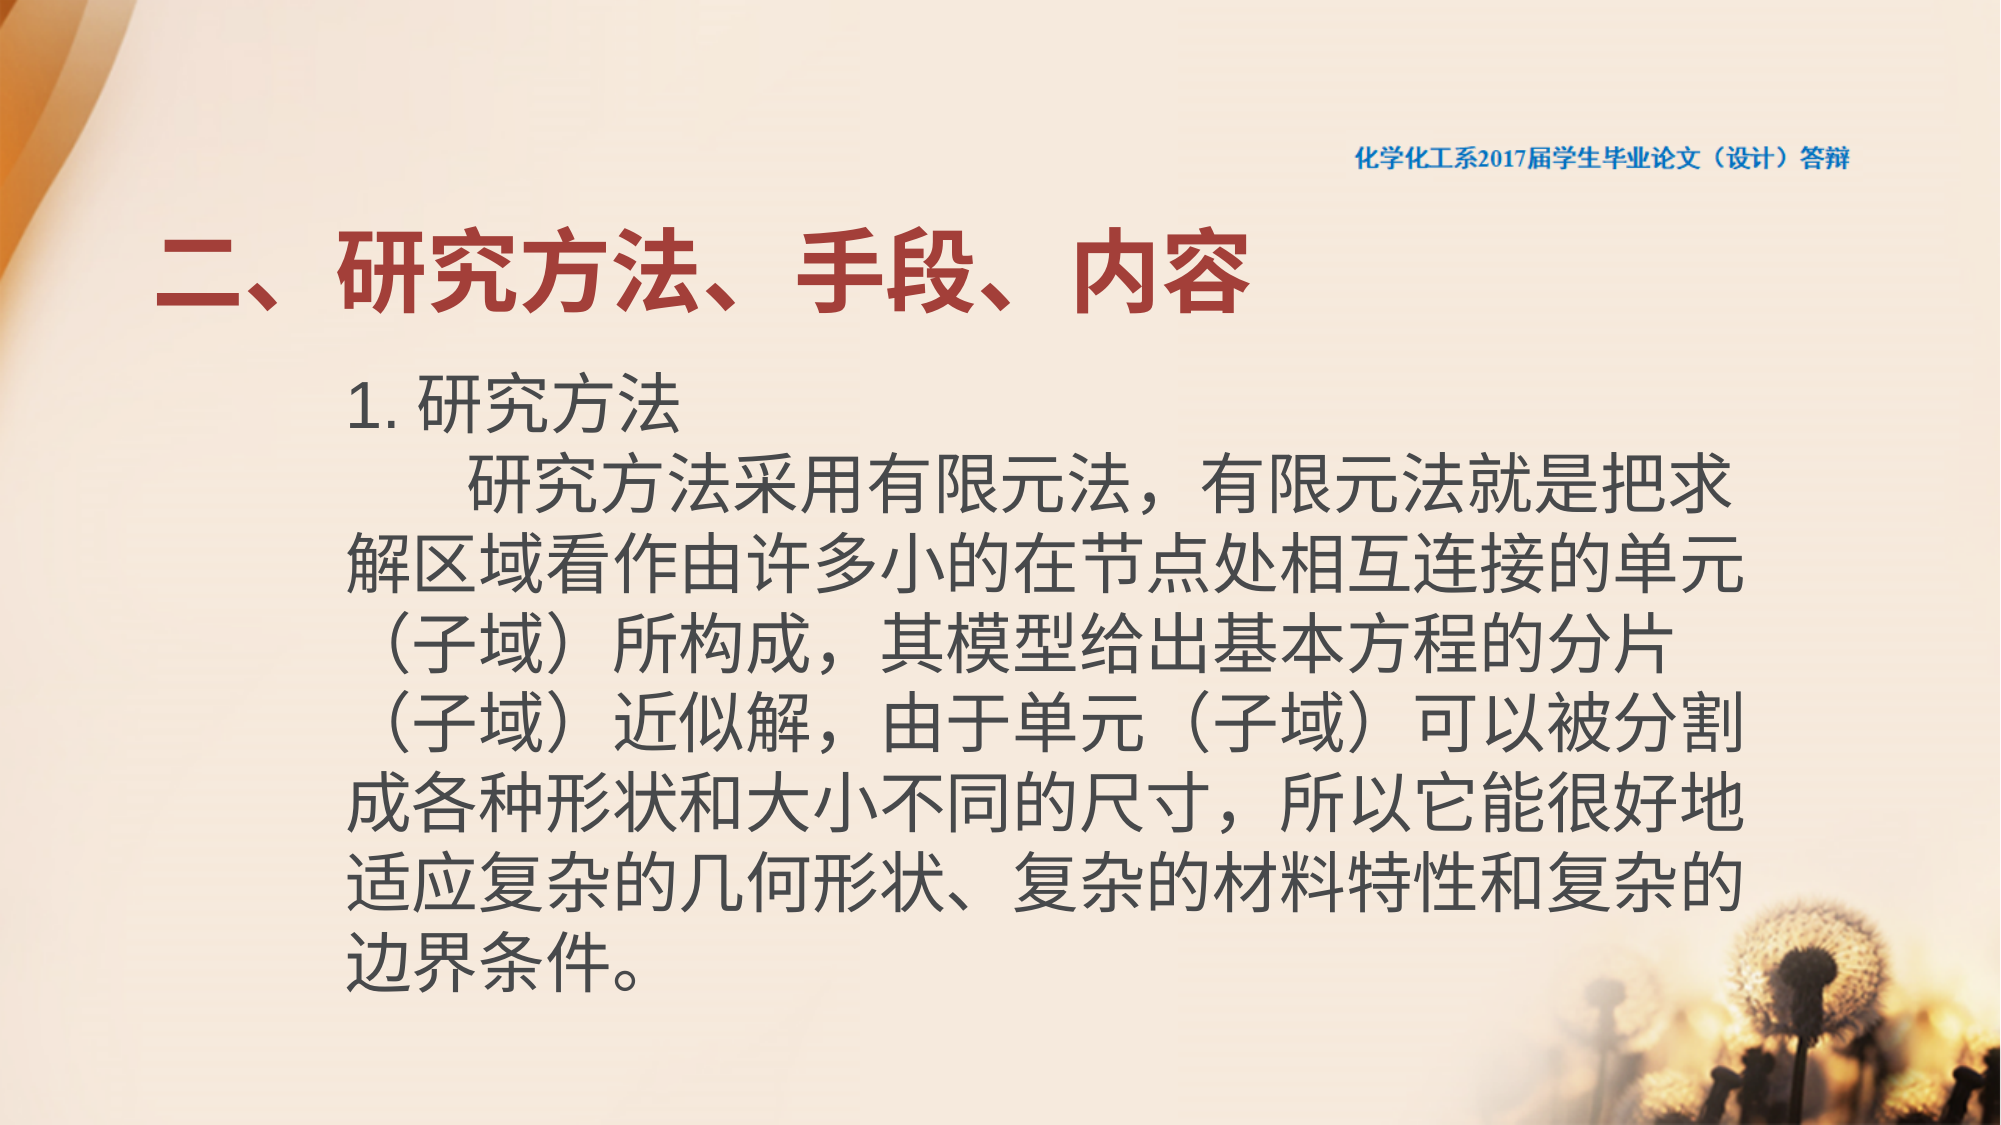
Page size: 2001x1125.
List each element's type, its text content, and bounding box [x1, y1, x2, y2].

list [1346, 130, 1863, 182]
picture [0, 0, 2001, 1125]
text_box 1.研究方法 研究方法采用有限元法，有限元法就是把求解区域看作由许多小的在节点处相互连接的单元（子域）所构成，其模型给出基本方程的分片（子域）近似解，由于单元（子域）可以被分割成各种形状和大小不同的尺寸，所以它能很好地适应复杂的几何形状、复杂的材料特性和复杂的边界条件。 [330, 354, 1767, 1009]
title 二、研究方法、手段、内容 [137, 181, 1863, 371]
